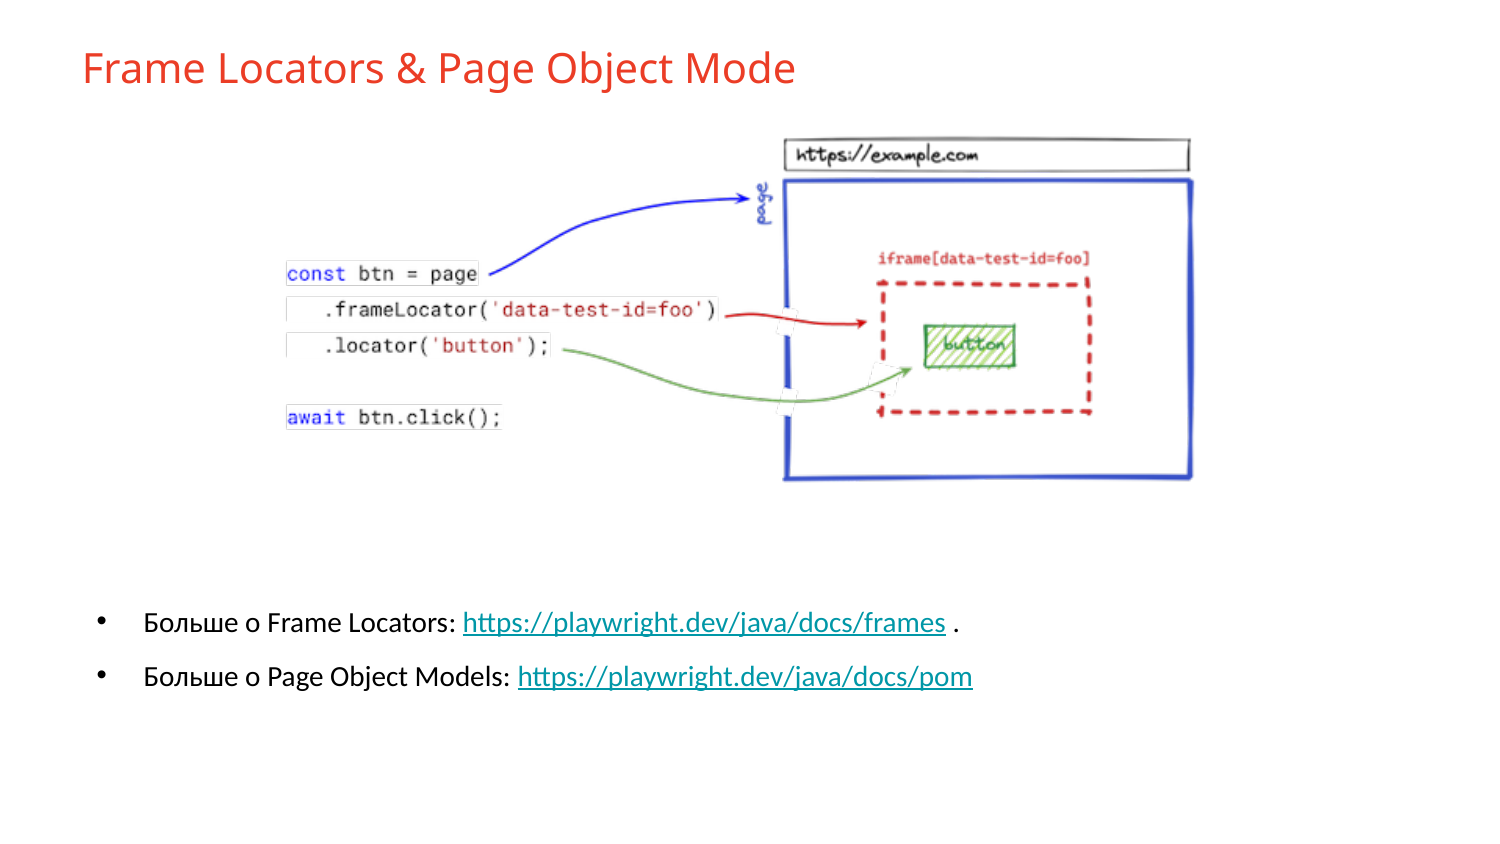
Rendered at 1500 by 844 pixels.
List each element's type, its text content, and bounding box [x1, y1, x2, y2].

text_box Больше о Frame Locators: https://playwright.dev/java/docs/frames . Больше о Page Object Models: https://playwright.dev/java/docs/pom [81, 593, 1128, 700]
text_box Frame Locators & Page Object Mode [81, 26, 806, 107]
picture [274, 126, 1213, 498]
